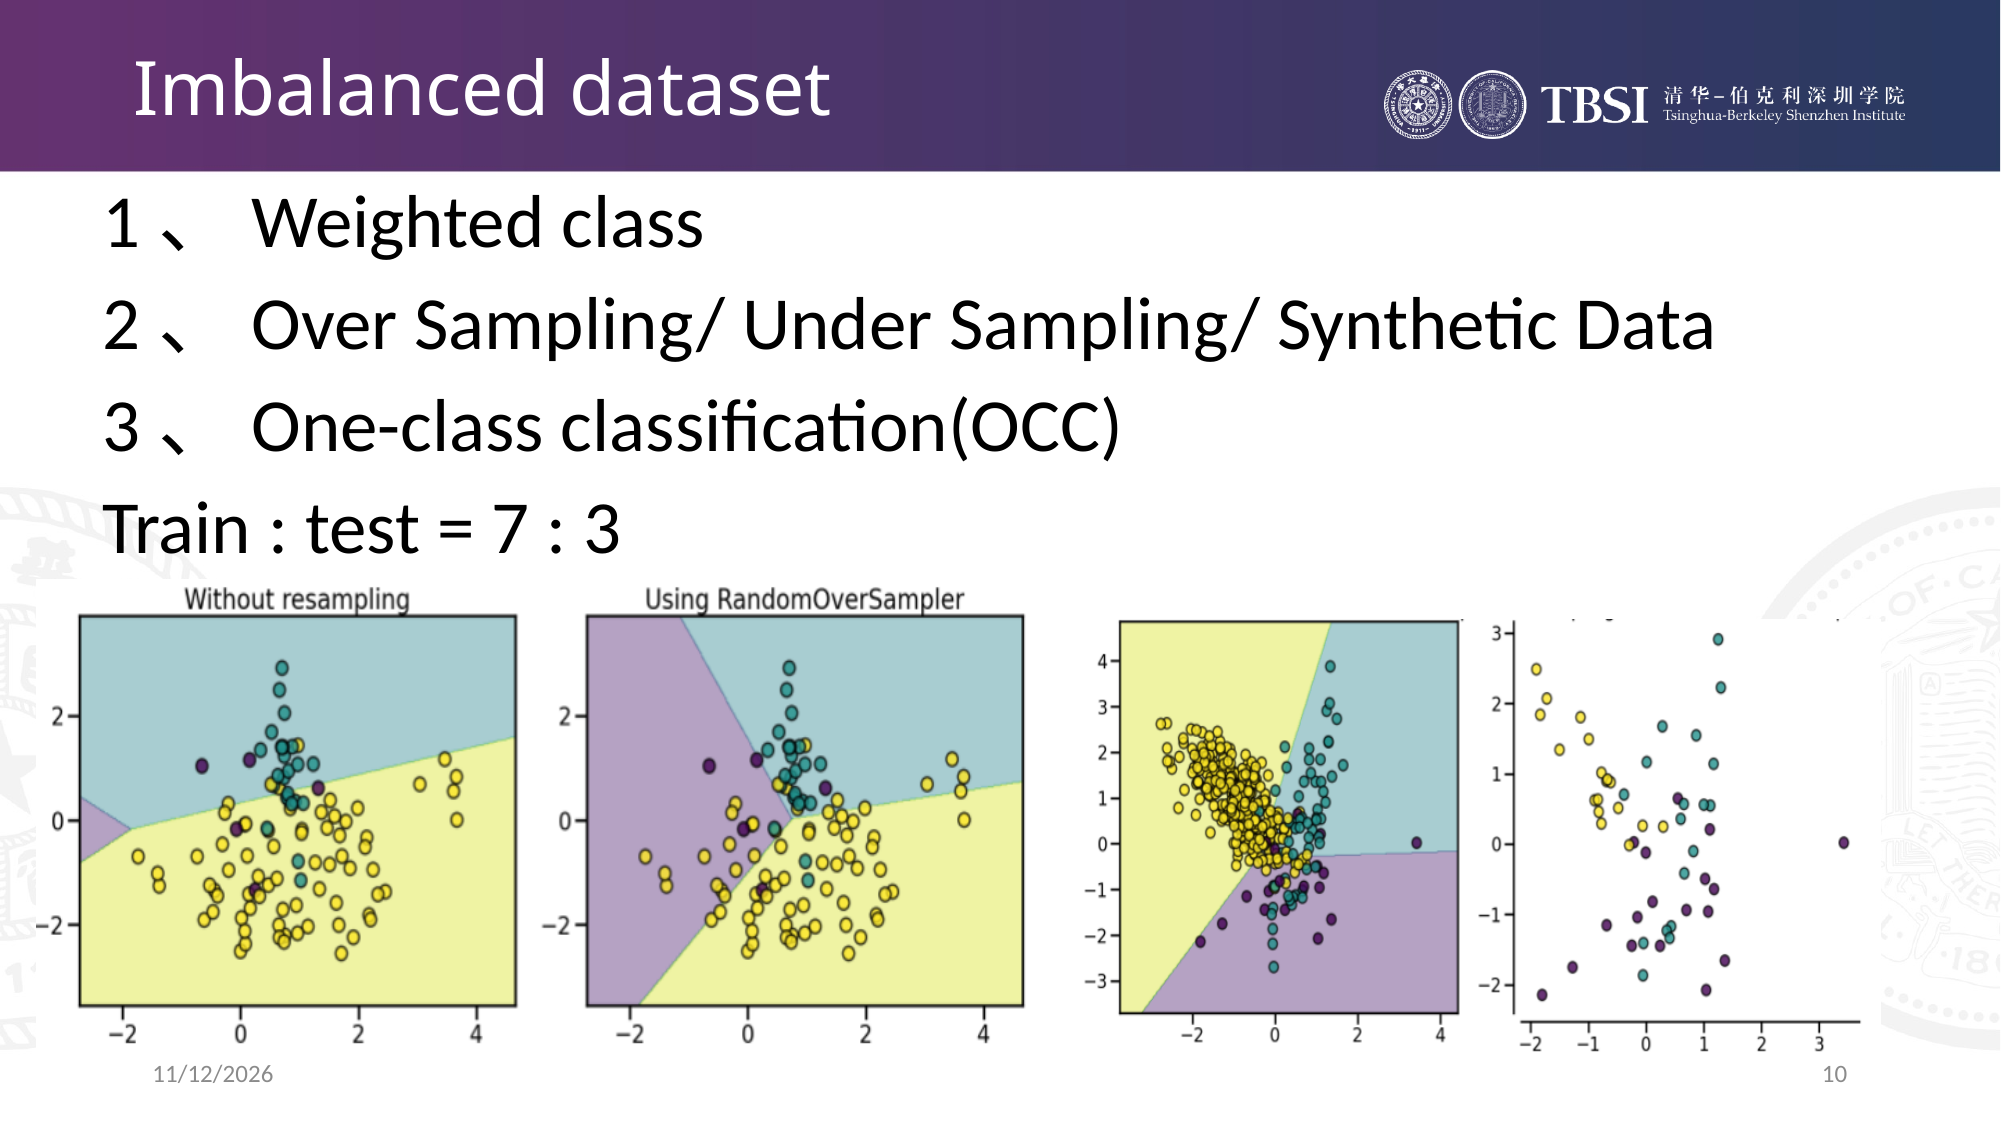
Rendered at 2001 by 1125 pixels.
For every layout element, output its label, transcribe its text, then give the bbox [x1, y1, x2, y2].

slide_number 10 [1412, 1060, 1863, 1103]
picture [0, 0, 2001, 1125]
subtitle 1、Weighted class 2、Over Sampling/ Under Sampling/ Synthetic Data 3、One-class classification(OCC) Train : test = 7 : 3 [87, 175, 1902, 587]
title Imbalanced dataset [119, 71, 1322, 139]
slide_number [137, 1060, 588, 1103]
